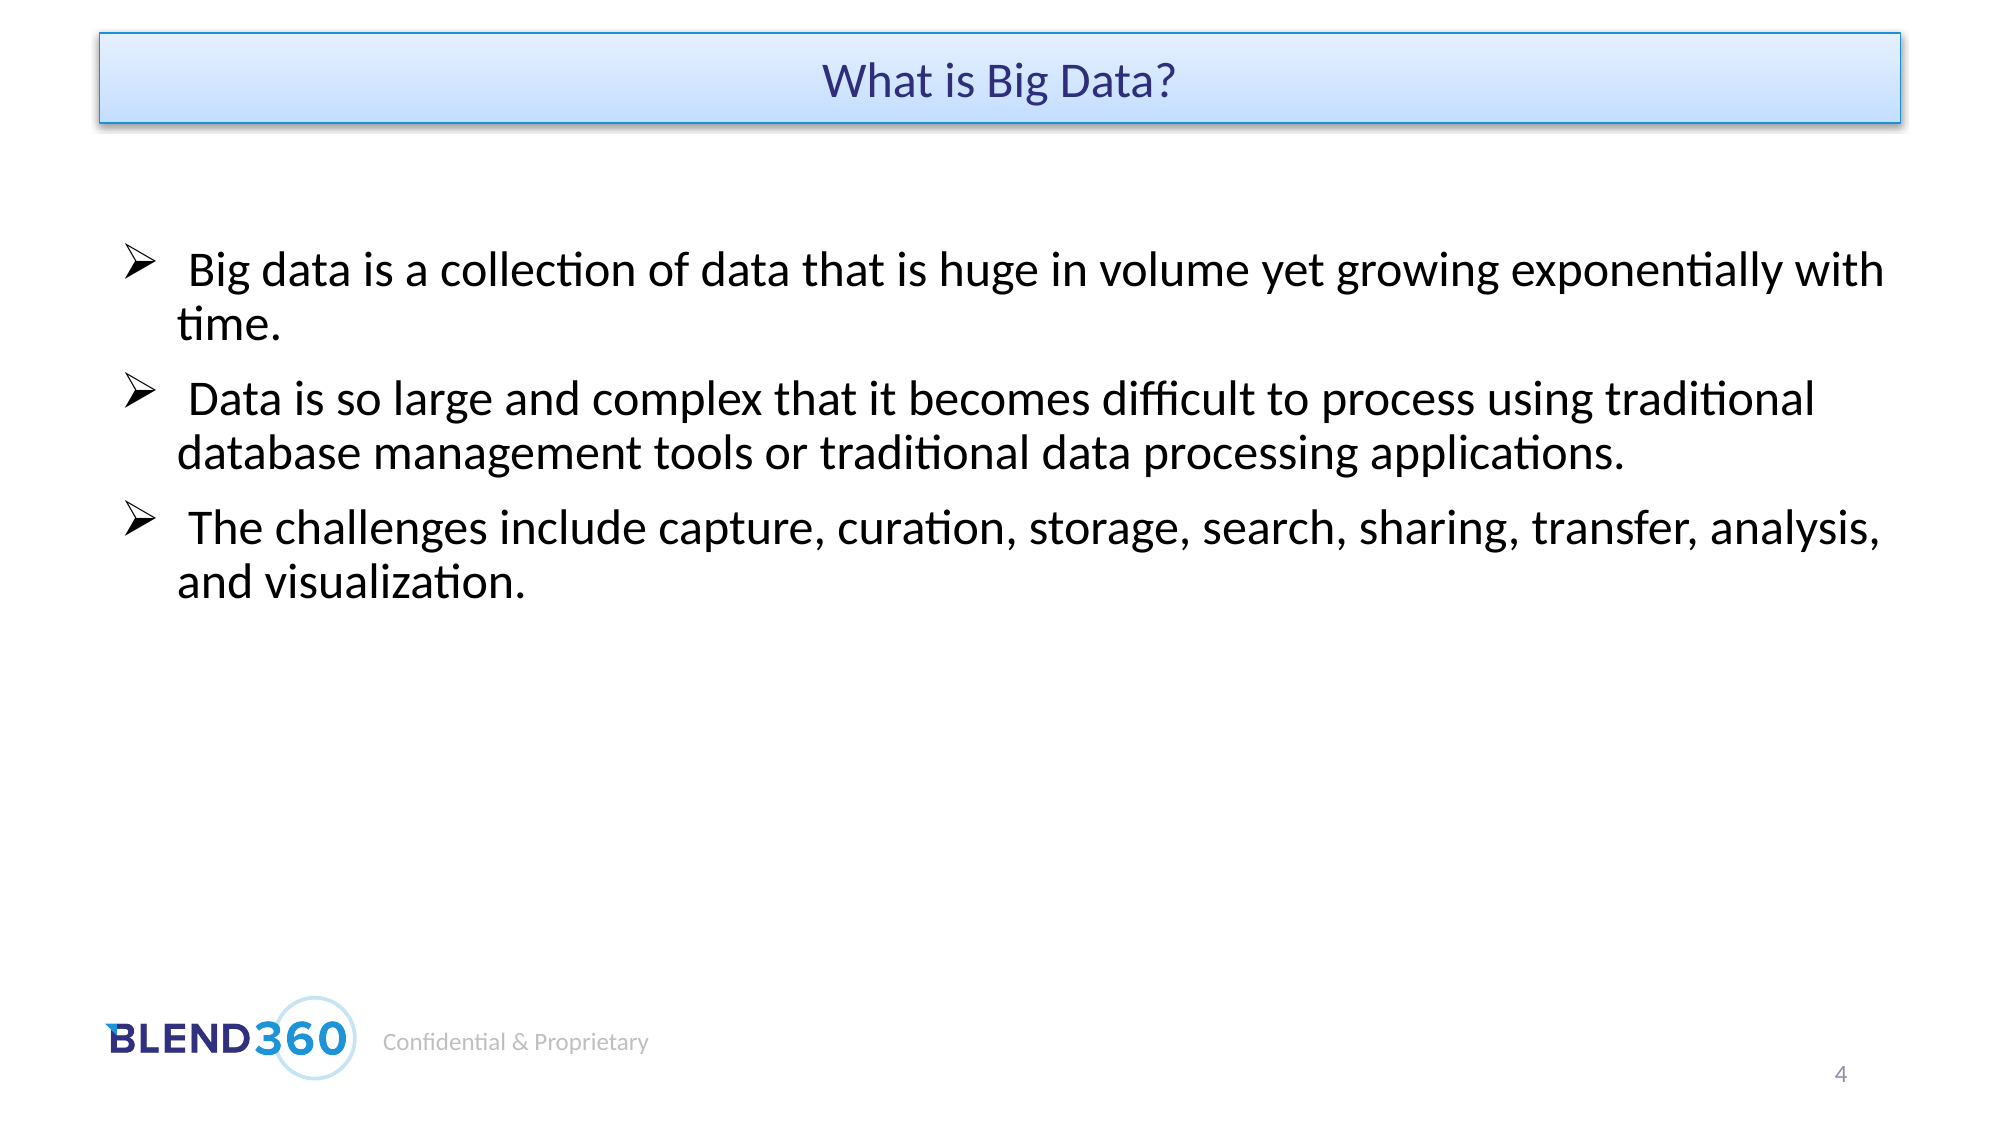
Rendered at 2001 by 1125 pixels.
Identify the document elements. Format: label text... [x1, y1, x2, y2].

list Big data is a collection of data that is huge in volume yet growing exponentially with time. Data is so large and complex that it becomes difficult to process using traditional database management tools or traditional data processing applications. The challenges include capture, curation, storage, search, sharing, transfer, analysis, and visualization. [105, 235, 1907, 574]
slide_number 4 [1412, 1042, 1863, 1103]
text_box What is Big Data? [99, 32, 1901, 124]
picture [99, 988, 363, 1088]
